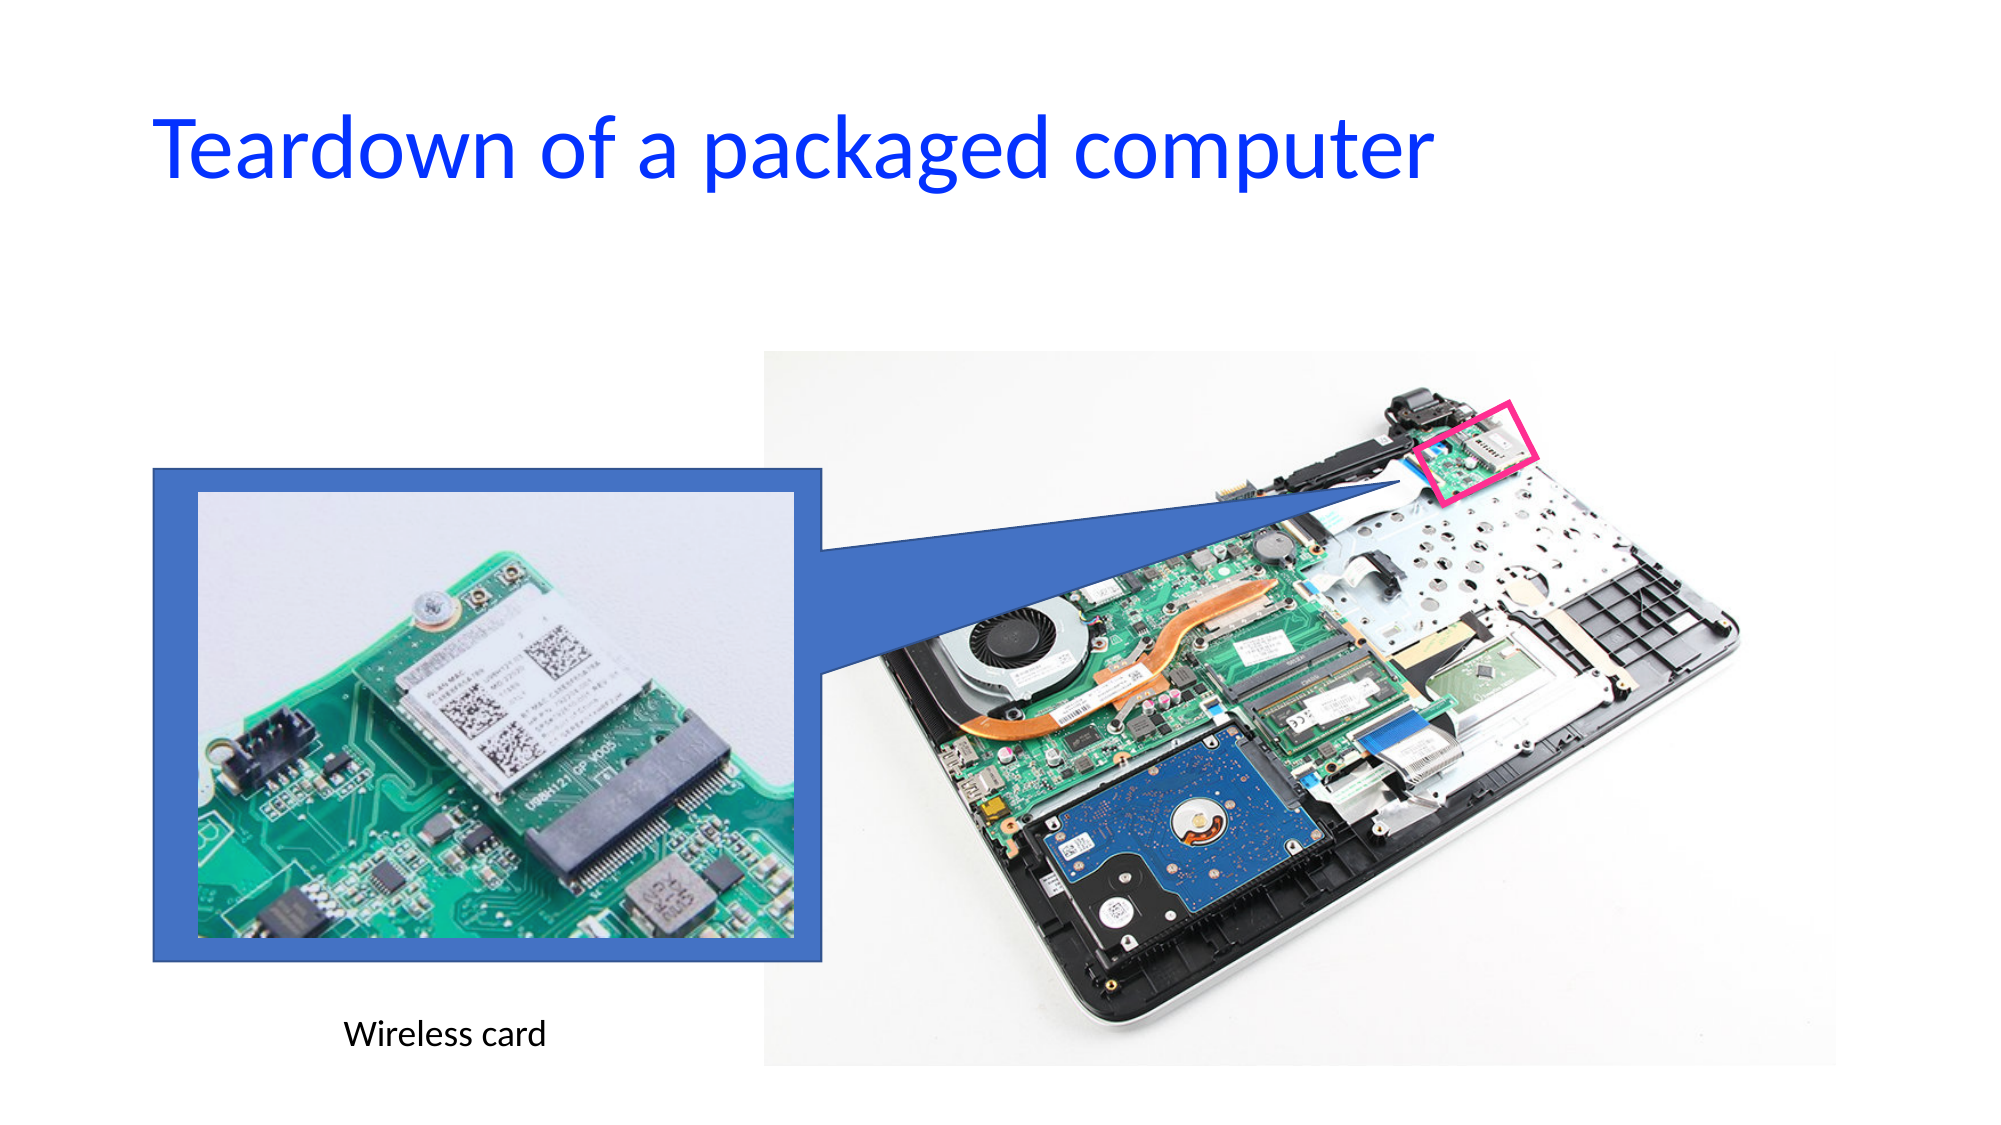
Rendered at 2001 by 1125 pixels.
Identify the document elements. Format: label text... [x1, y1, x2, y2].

title Teardown of a packaged computer [137, 40, 1863, 258]
text_box Wireless card [328, 1001, 563, 1062]
picture [198, 492, 794, 939]
text_box [152, 467, 764, 963]
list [764, 351, 1836, 1066]
